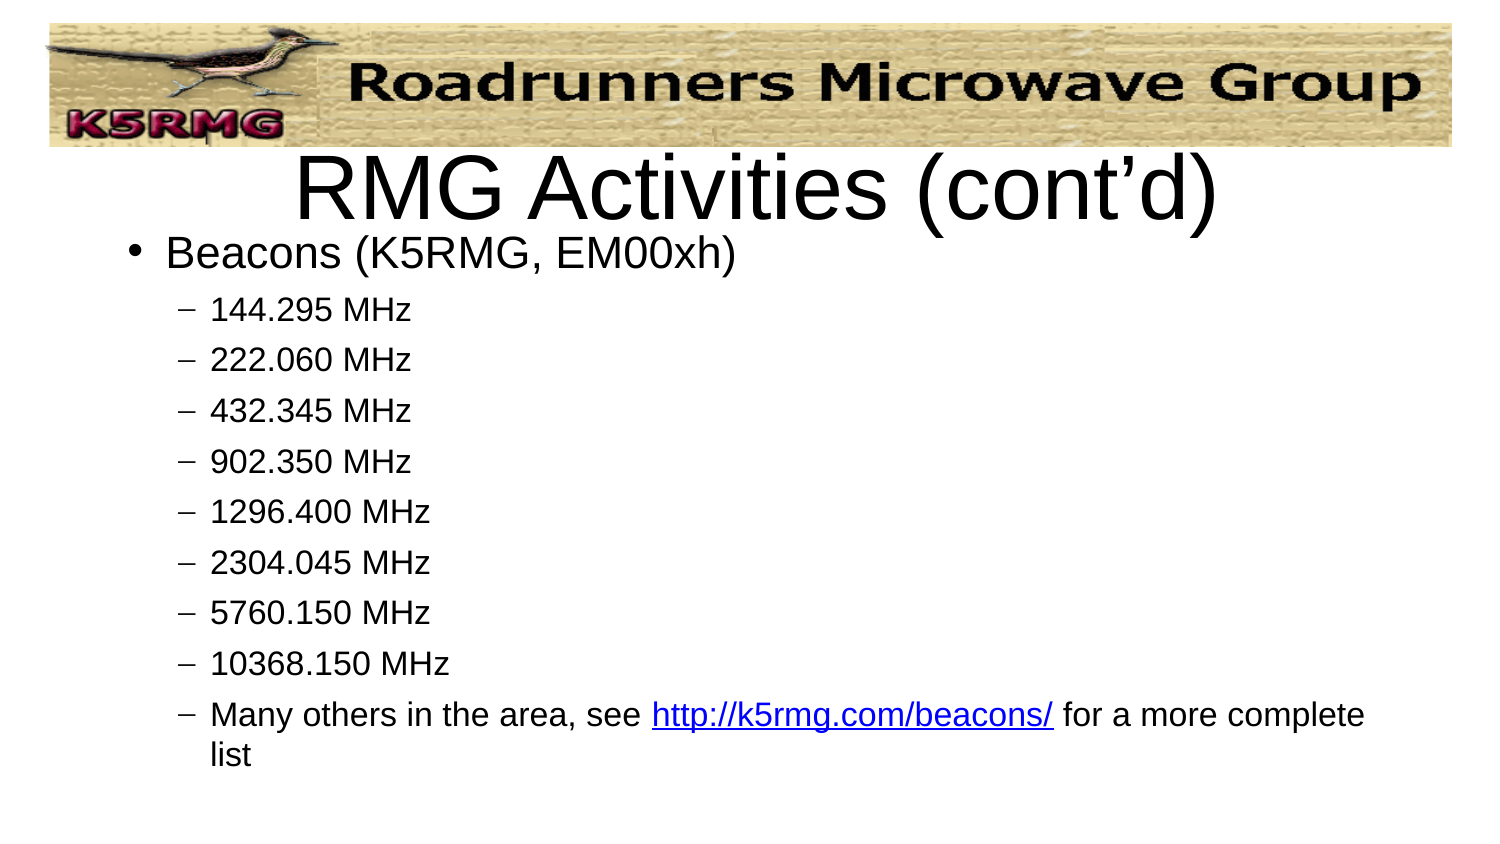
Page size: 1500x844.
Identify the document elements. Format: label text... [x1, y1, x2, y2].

picture [44, 22, 1452, 147]
text_box Beacons (K5RMG, EM00xh) 144.295 MHz 222.060 MHz 432.345 MHz 902.350 MHz 1296.400 MHz 2304.045 MHz 5760.150 MHz 10368.150 MHz Many others in the area, see http://k5rmg.com/beacons/ for a more complete list [112, 215, 1388, 788]
text_box RMG Activities (cont’d) [120, 155, 1395, 231]
